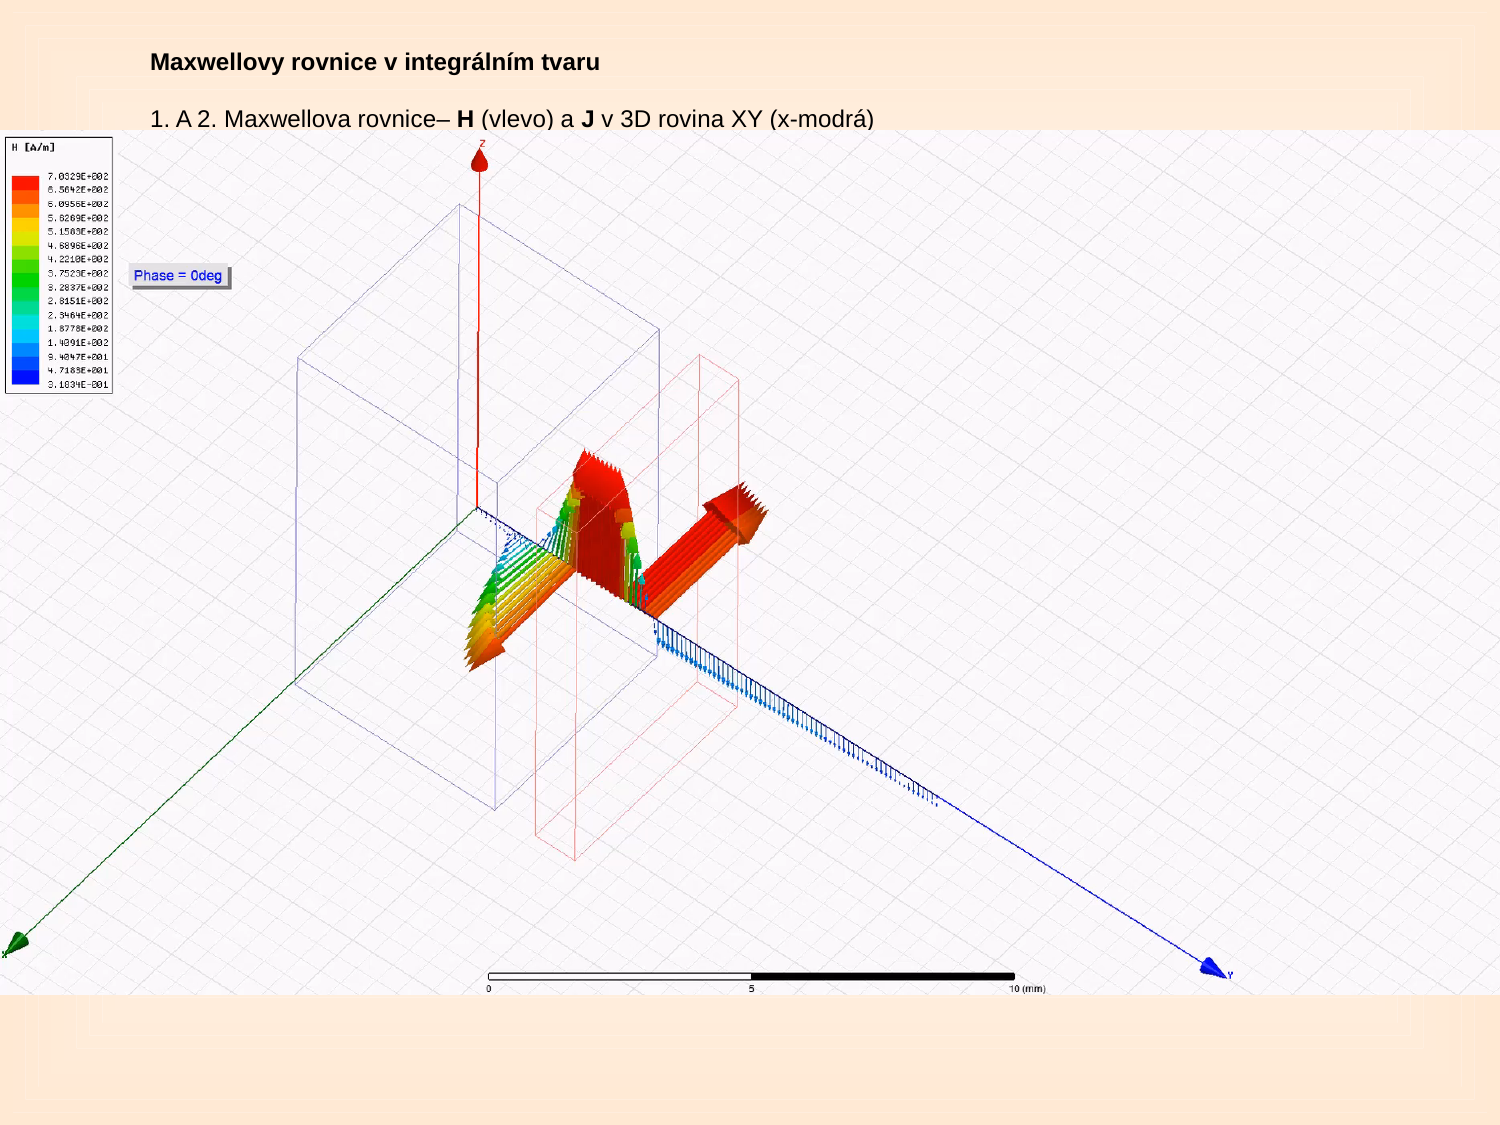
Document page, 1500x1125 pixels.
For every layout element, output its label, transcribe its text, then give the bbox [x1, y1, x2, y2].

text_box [0, 129, 1500, 995]
text_box Maxwellovy rovnice v integrálním tvaru 1. A 2. Maxwellova rovnice– H (vlevo) a J v 3D rovina XY (x-modrá) [0, 0, 1500, 129]
